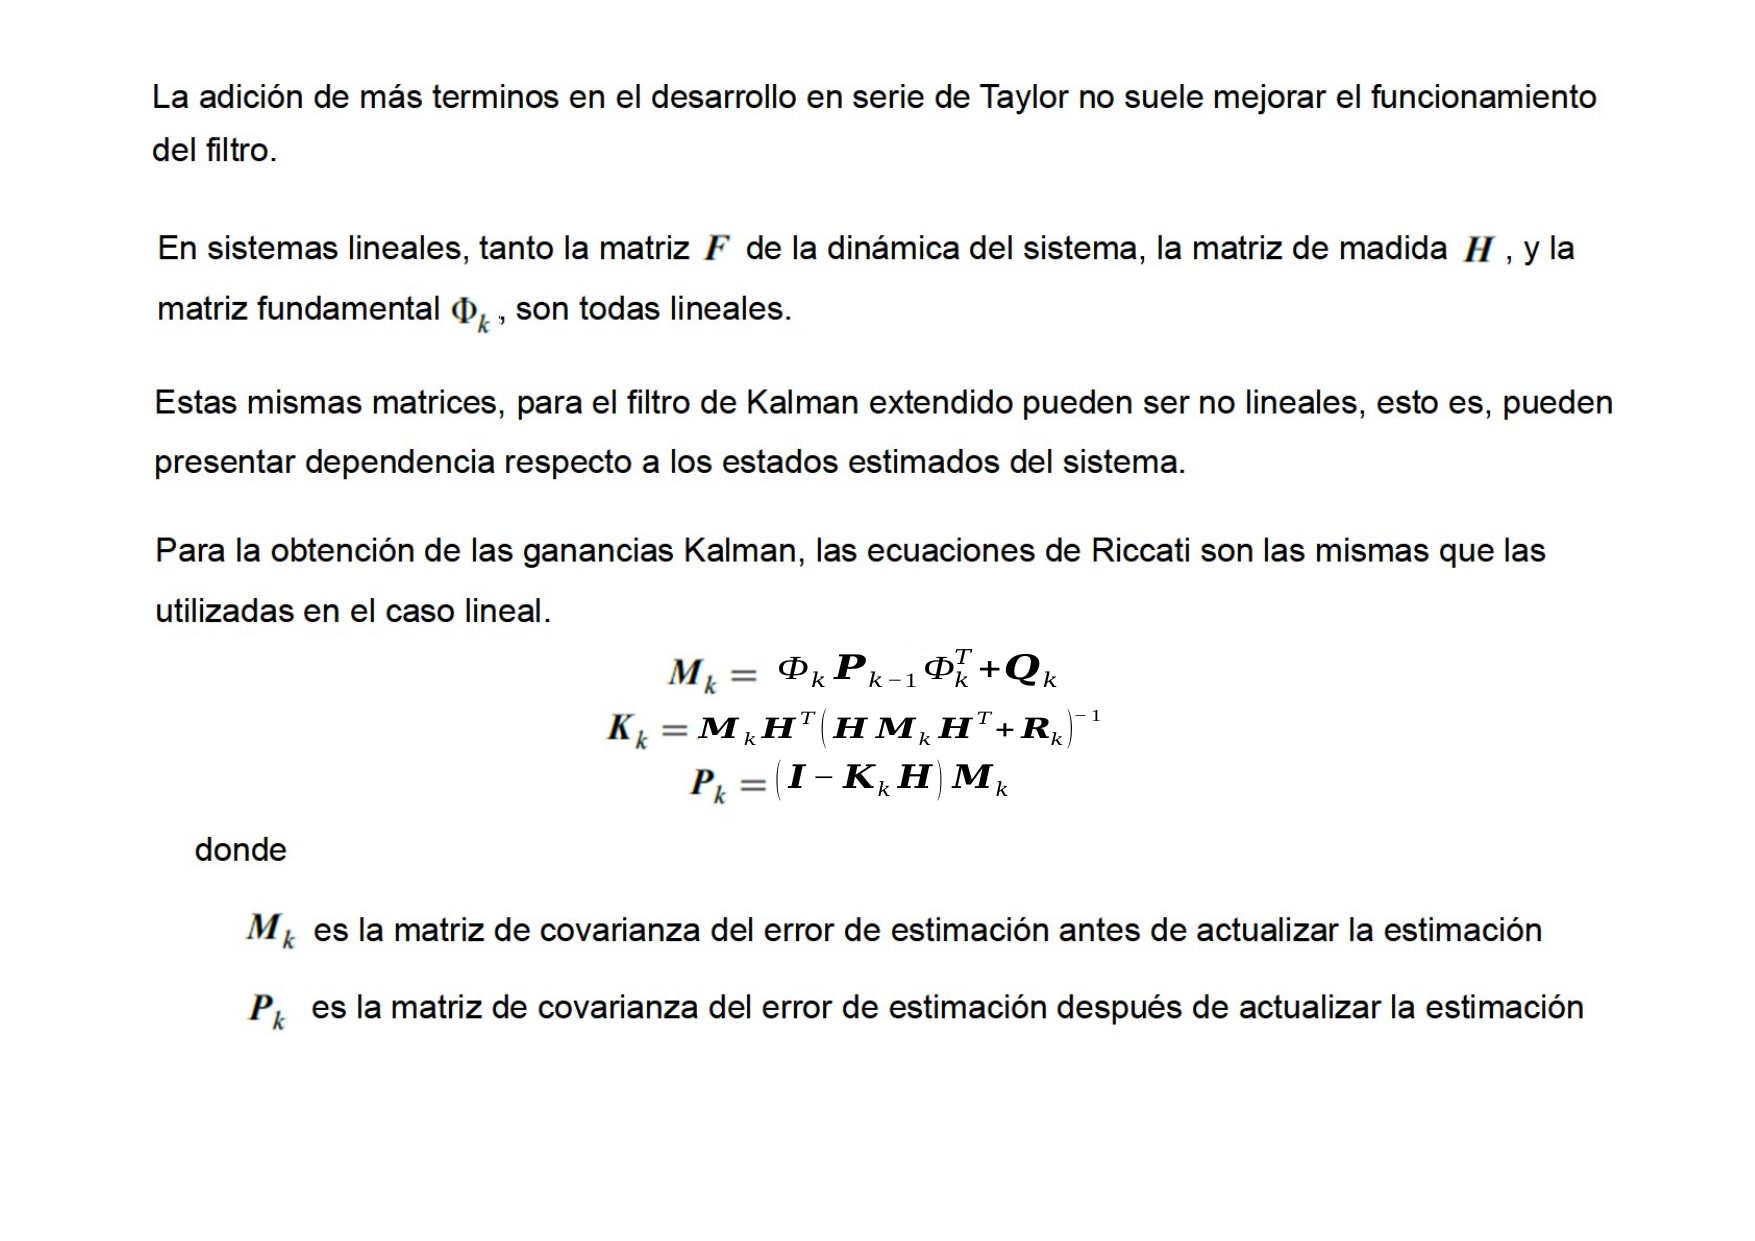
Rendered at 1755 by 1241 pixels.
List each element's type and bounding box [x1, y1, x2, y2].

picture [151, 84, 1613, 1035]
